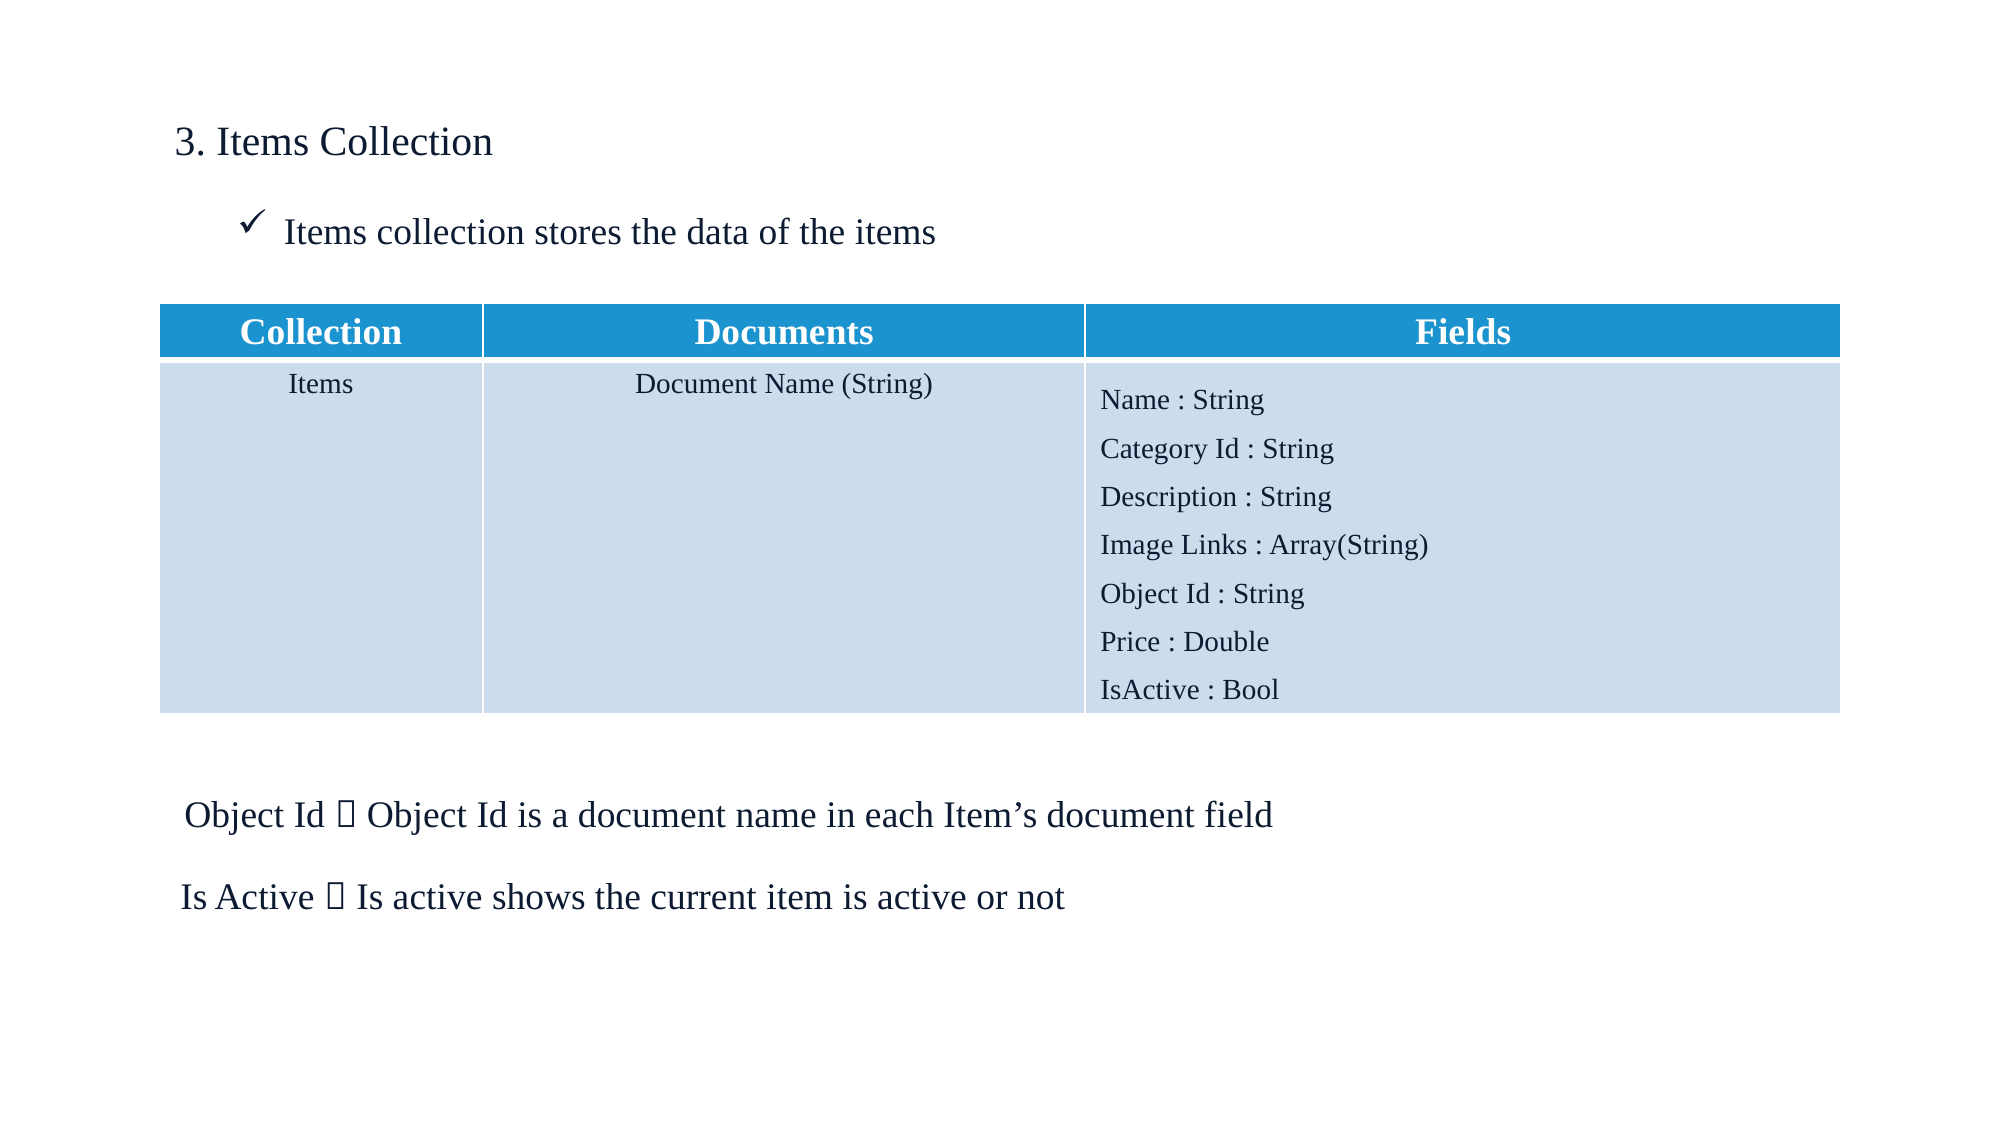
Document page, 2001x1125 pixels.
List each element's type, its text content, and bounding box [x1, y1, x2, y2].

text_box Is Active  Is active shows the current item is active or not [165, 864, 1082, 925]
text_box Items collection stores the data of the items [222, 199, 953, 260]
table_header Documents [484, 304, 1084, 357]
table_cell Document Name (String) [484, 363, 1084, 713]
table_cell Name : String Category Id : String Description : String Image Links : Array(String) Object Id : String Price : Double IsActive : Bool [1086, 363, 1840, 713]
table_header Collection [160, 304, 482, 357]
text_box 3. Items Collection [159, 106, 509, 172]
table_header Fields [1086, 304, 1840, 357]
text_box Object Id  Object Id is a document name in each Item’s document field [169, 783, 1299, 843]
table_cell Items [160, 363, 482, 713]
